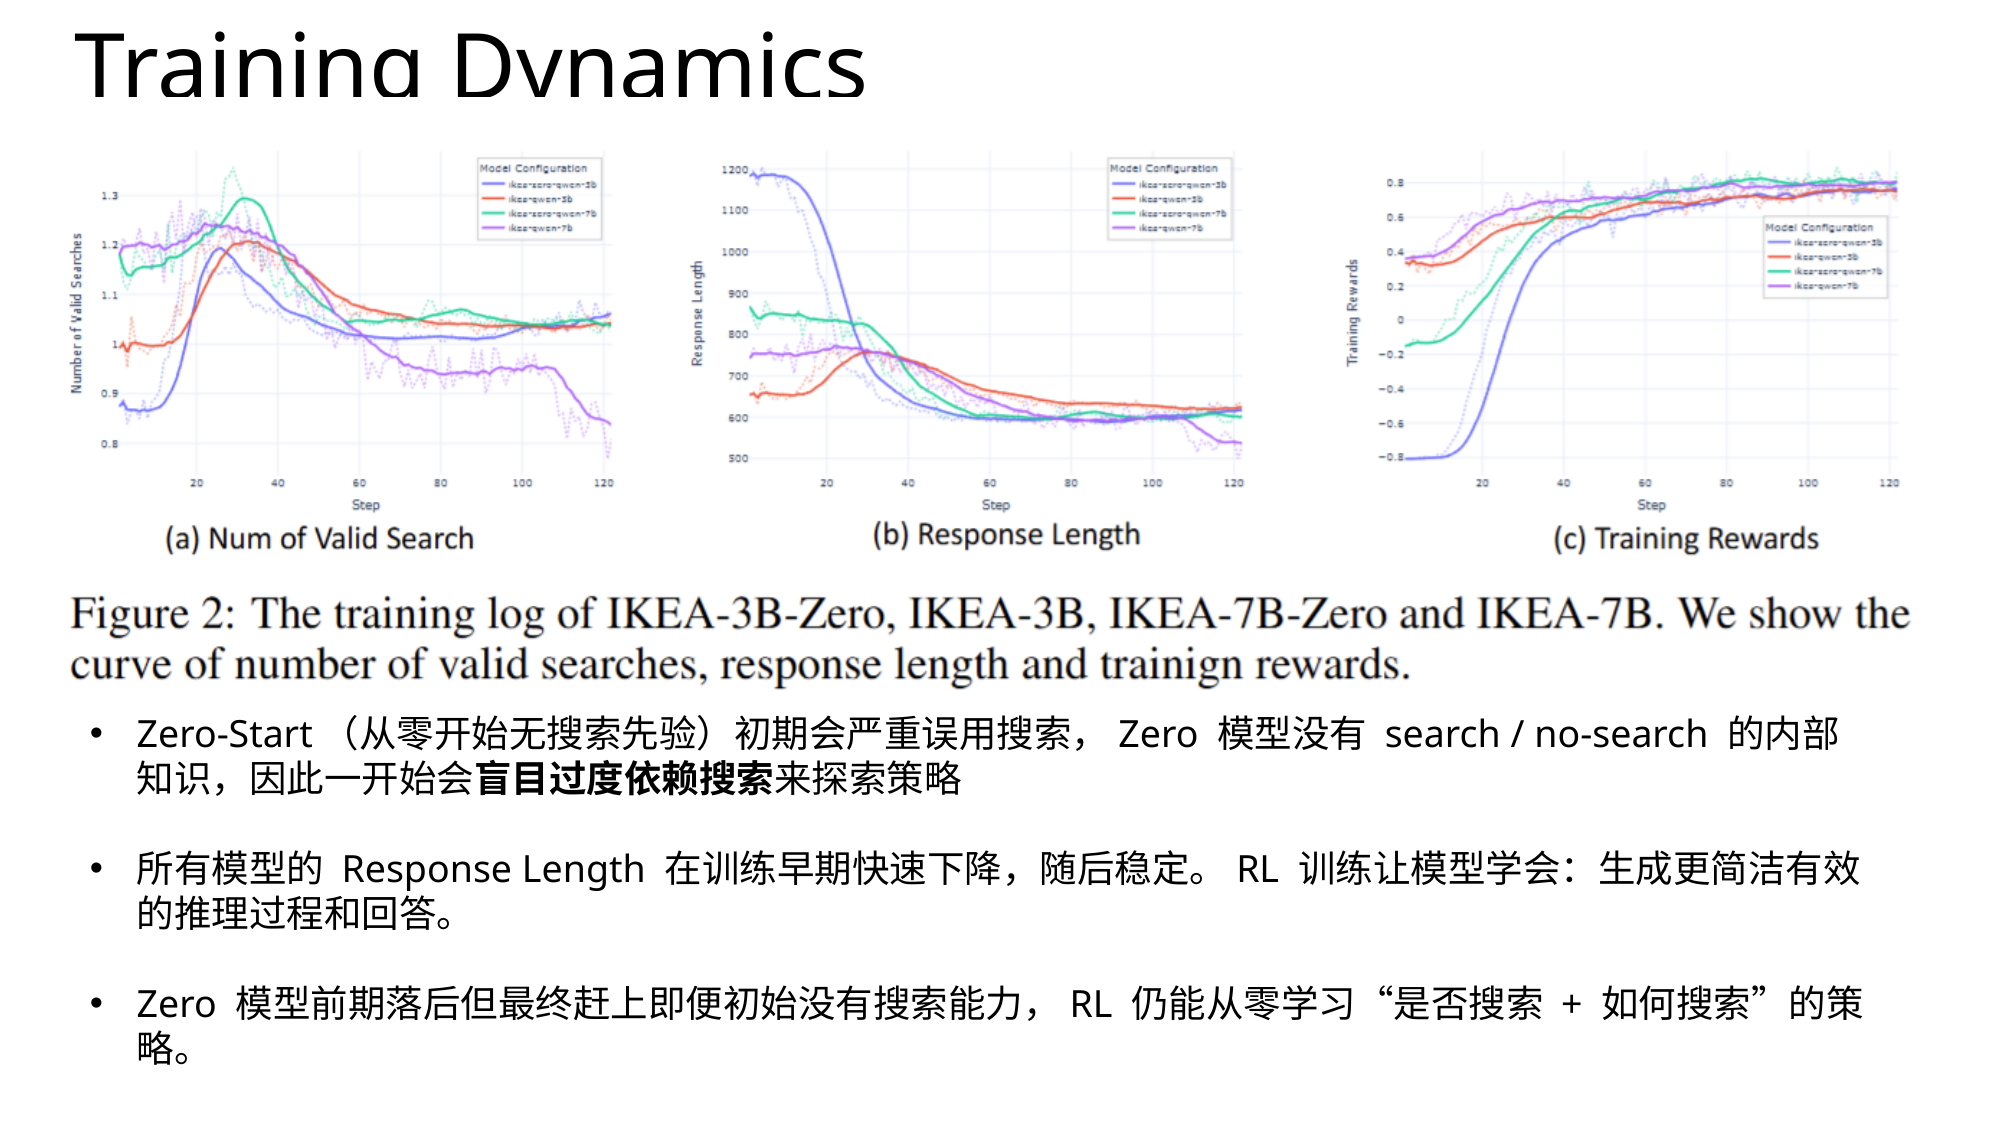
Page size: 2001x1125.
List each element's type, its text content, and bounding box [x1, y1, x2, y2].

picture [41, 97, 1959, 703]
title Training Dynamics [59, 2, 1785, 97]
text_box Zero-Start（从零开始无搜索先验）初期会严重误用搜索，Zero 模型没有 search / no-search 的内部知识，因此一开始会盲目过度依赖搜索来探索策略 所有模型的 Response Length 在训练早期快速下降，随后稳定。RL 训练让模型学会：生成更简洁有效的推理过程和回答。 Zero 模型前期落后但最终赶上即便初始没有搜索能力，RL 仍能从零学习“是否搜索 + 如何搜索”的策略。 [75, 703, 1880, 1078]
